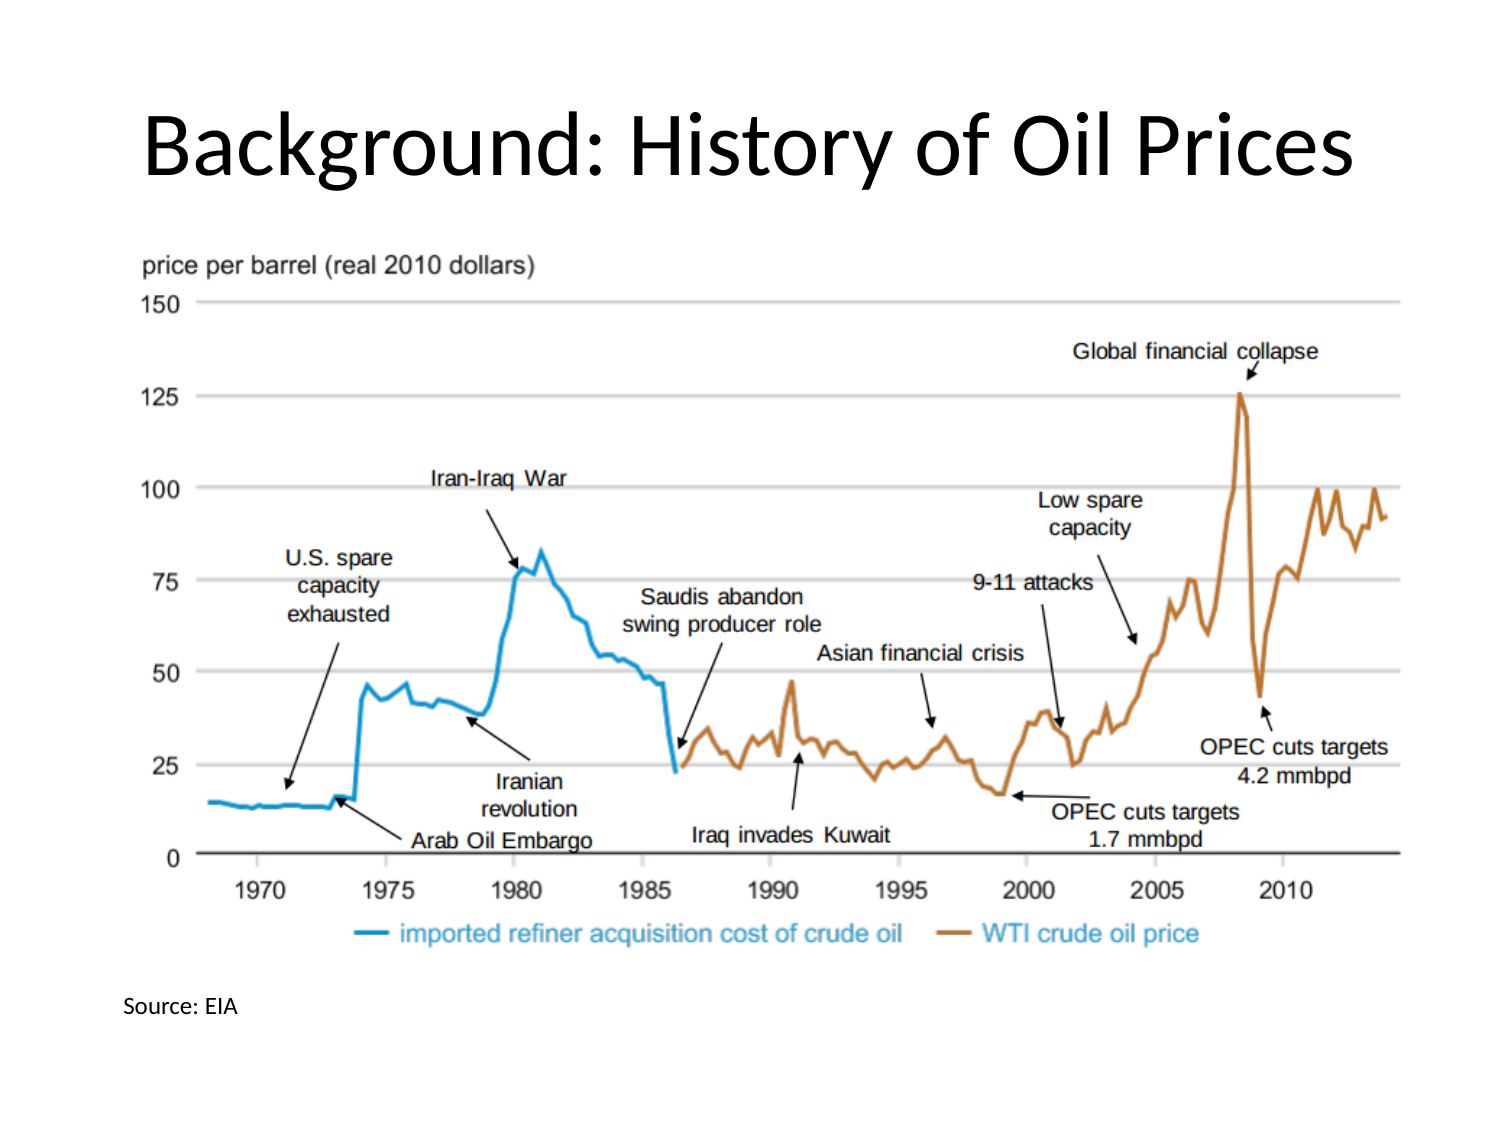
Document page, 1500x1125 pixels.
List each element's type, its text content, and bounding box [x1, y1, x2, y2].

list Source: EIA [75, 262, 1425, 1094]
title Background: History of Oil Prices [75, 45, 1425, 233]
picture [119, 232, 1436, 978]
